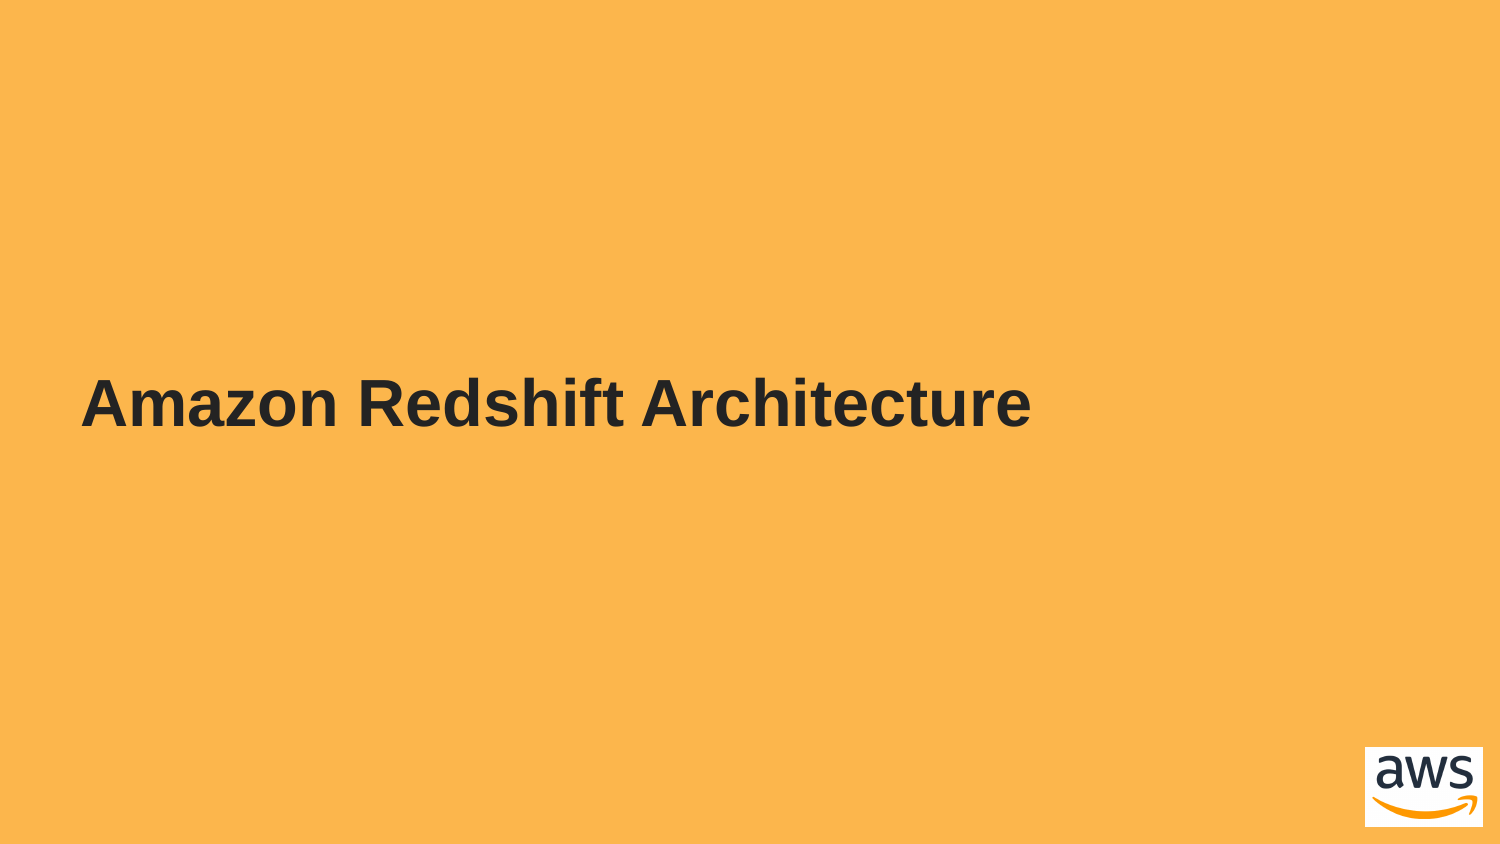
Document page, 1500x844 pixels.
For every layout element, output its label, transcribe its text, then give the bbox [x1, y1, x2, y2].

title Amazon Redshift Architecture [65, 323, 1340, 476]
picture [1365, 747, 1483, 827]
